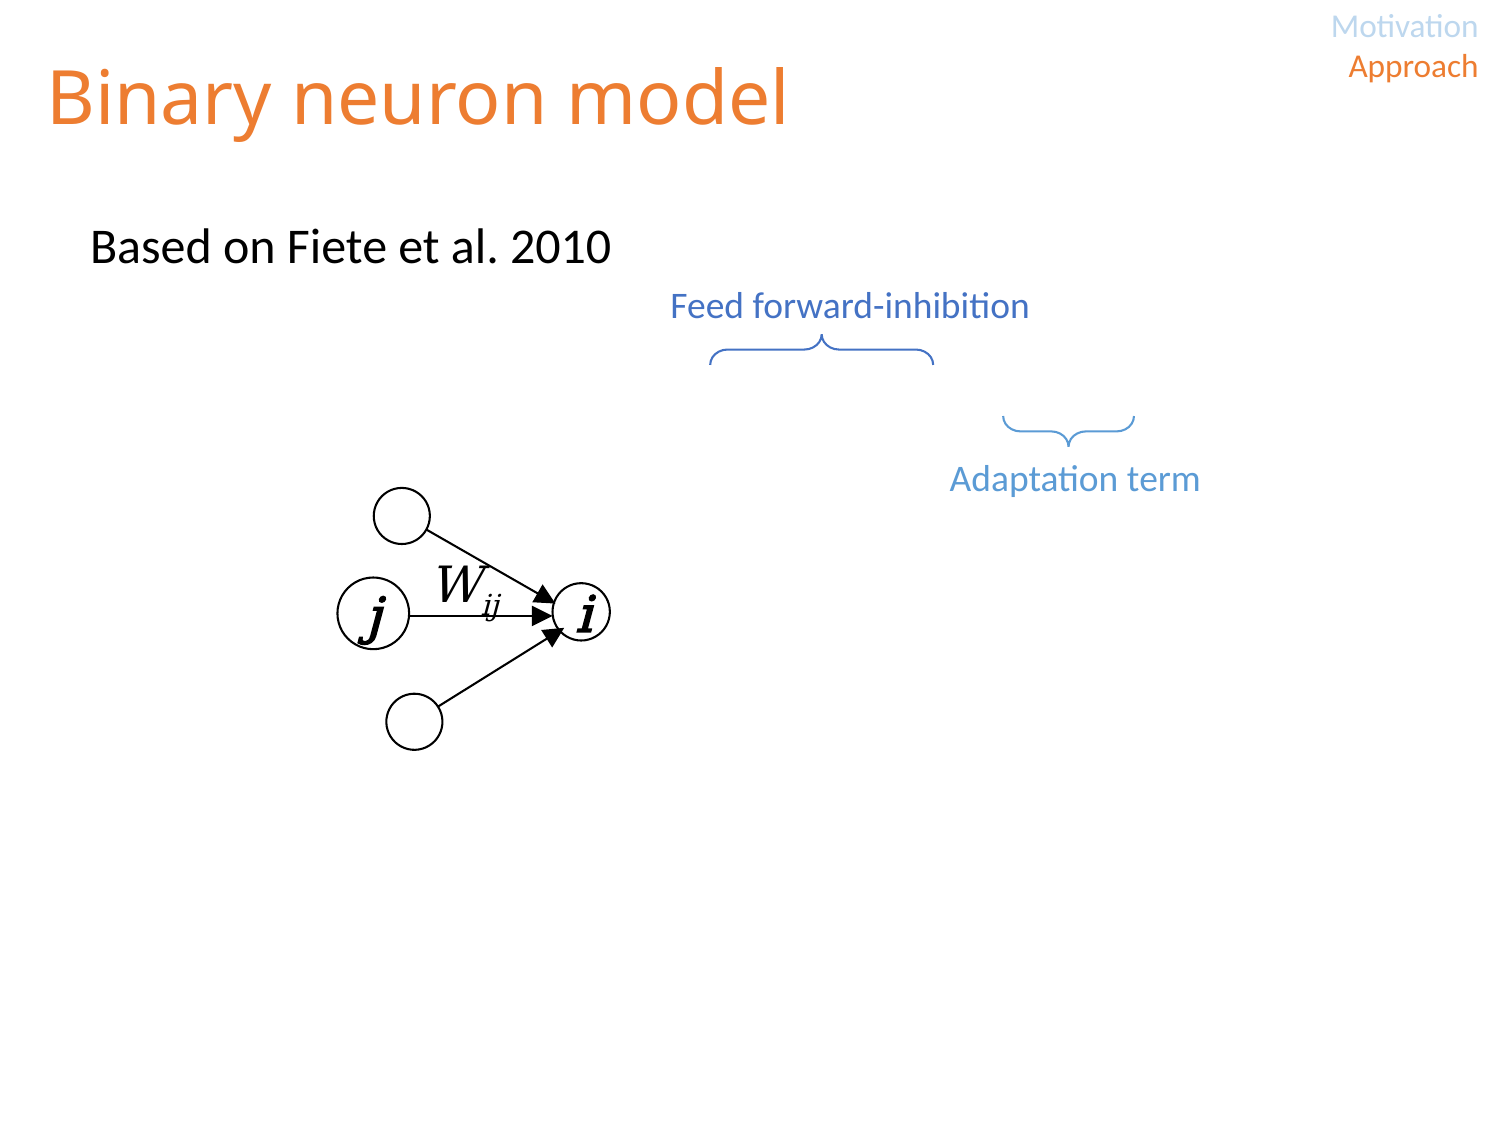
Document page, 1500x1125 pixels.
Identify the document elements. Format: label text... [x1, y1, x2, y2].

text_box [709, 334, 934, 365]
text_box [1002, 415, 1135, 446]
text_box Adaptation term [934, 446, 1216, 507]
title Binary neuron model [31, 31, 1473, 169]
text_box Feed forward-inhibition [655, 273, 1045, 334]
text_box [337, 524, 610, 711]
